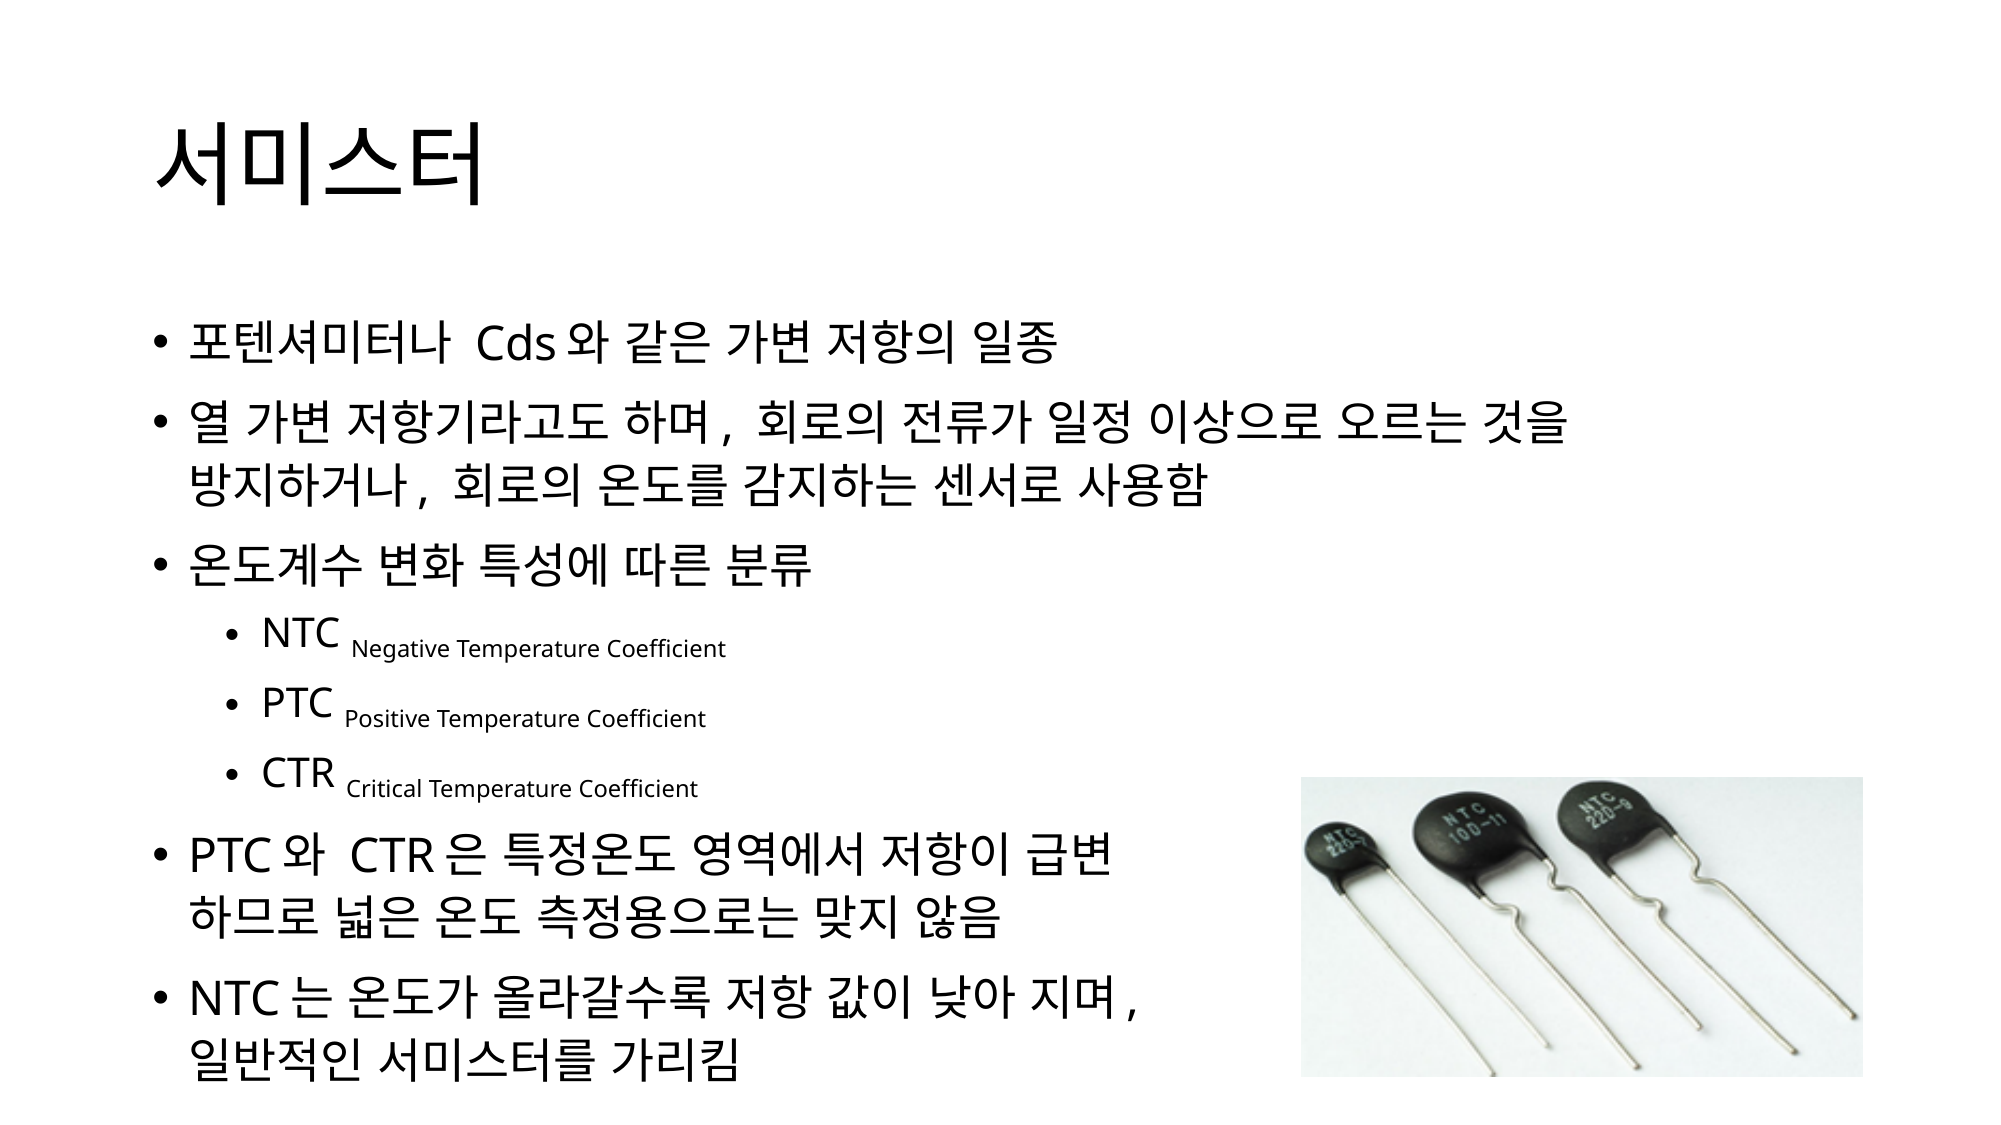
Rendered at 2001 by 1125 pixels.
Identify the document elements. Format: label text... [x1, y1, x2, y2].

picture [1301, 777, 1863, 1077]
title 서미스터 [137, 59, 1863, 278]
list 포텐셔미터나 Cds와 같은 가변 저항의 일종 열 가변 저항기라고도 하며, 회로의 전류가 일정 이상으로 오르는 것을 방지하거나, 회로의 온도를 감지하는 센서로 사용함 온도계수 변화 특성에 따른 분류 NTC Negative Temperature Coefficient PTC Positive Temperature Coefficient CTR Critical Temperature Coefficient PTC와 CTR은 특정온도 영역에서 저항이 급변 하므로 넓은 온도 측정용으로는 맞지 않음 NTC는 온도가 올라갈수록 저항 값이 낮아 지며, 일반적인 서미스터를 가리킴 [137, 299, 1863, 1099]
